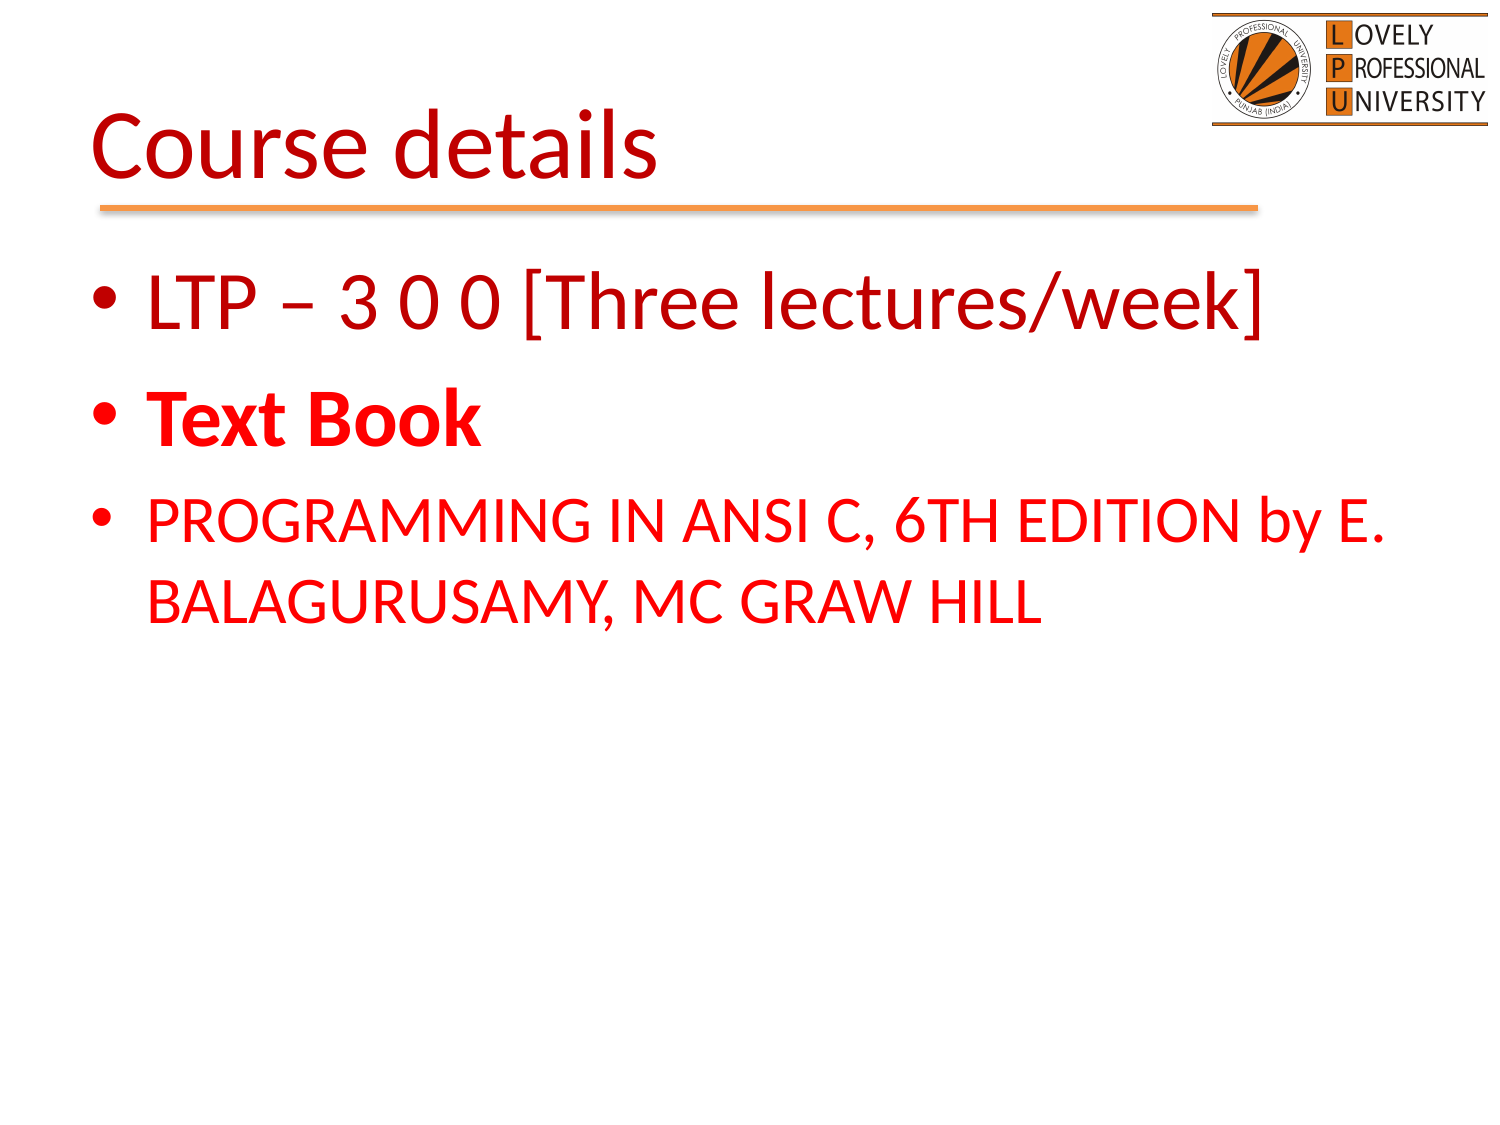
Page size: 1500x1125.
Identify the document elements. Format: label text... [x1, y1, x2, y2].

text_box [1212, 13, 1488, 126]
list LTP – 3 0 0 [Three lectures/week] Text Book PROGRAMMING IN ANSI C, 6TH EDITION by E. BALAGURUSAMY, MC GRAW HILL [75, 238, 1425, 1071]
title Course details [75, 45, 1425, 233]
